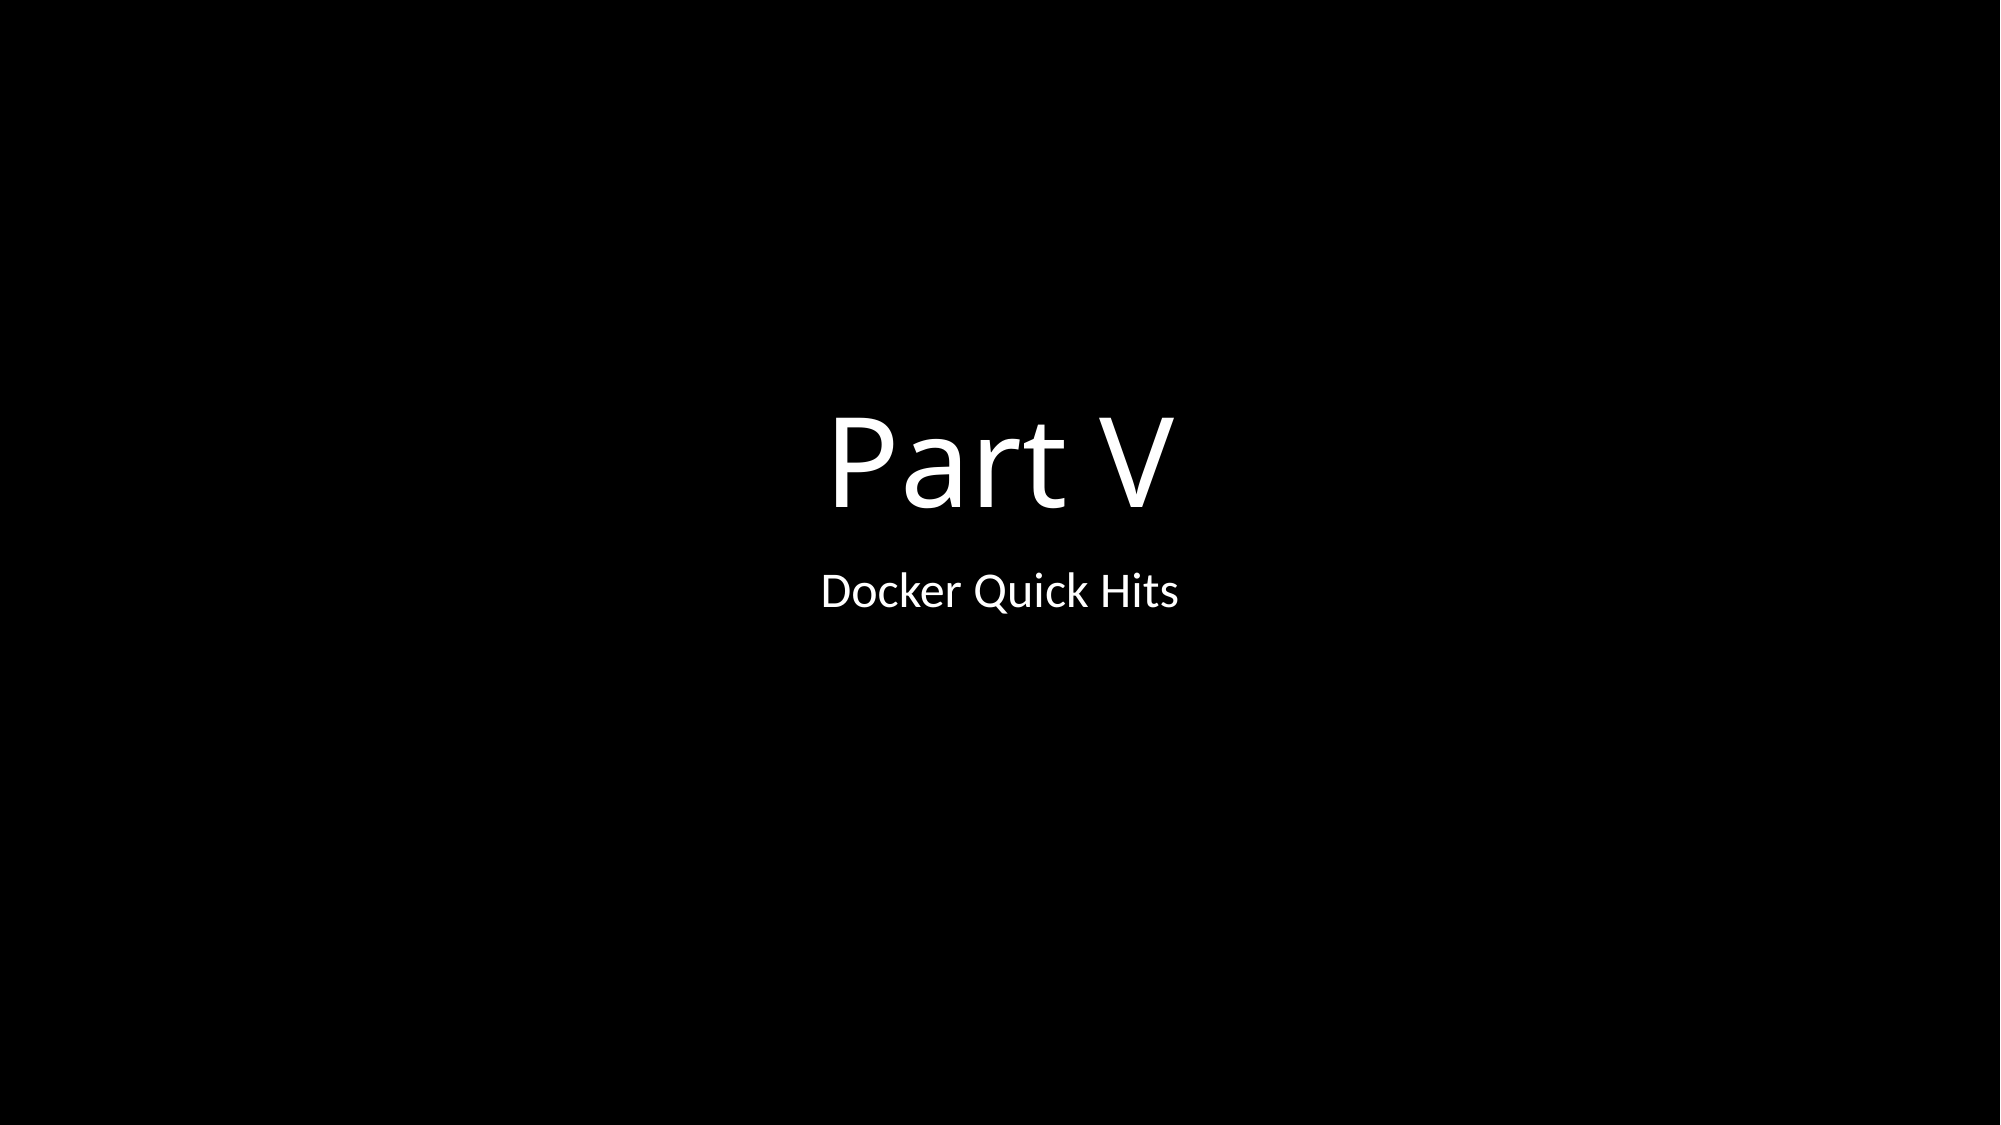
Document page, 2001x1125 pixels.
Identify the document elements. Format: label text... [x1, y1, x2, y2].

title Part V [249, 149, 1750, 542]
subtitle Docker Quick Hits [249, 556, 1750, 829]
